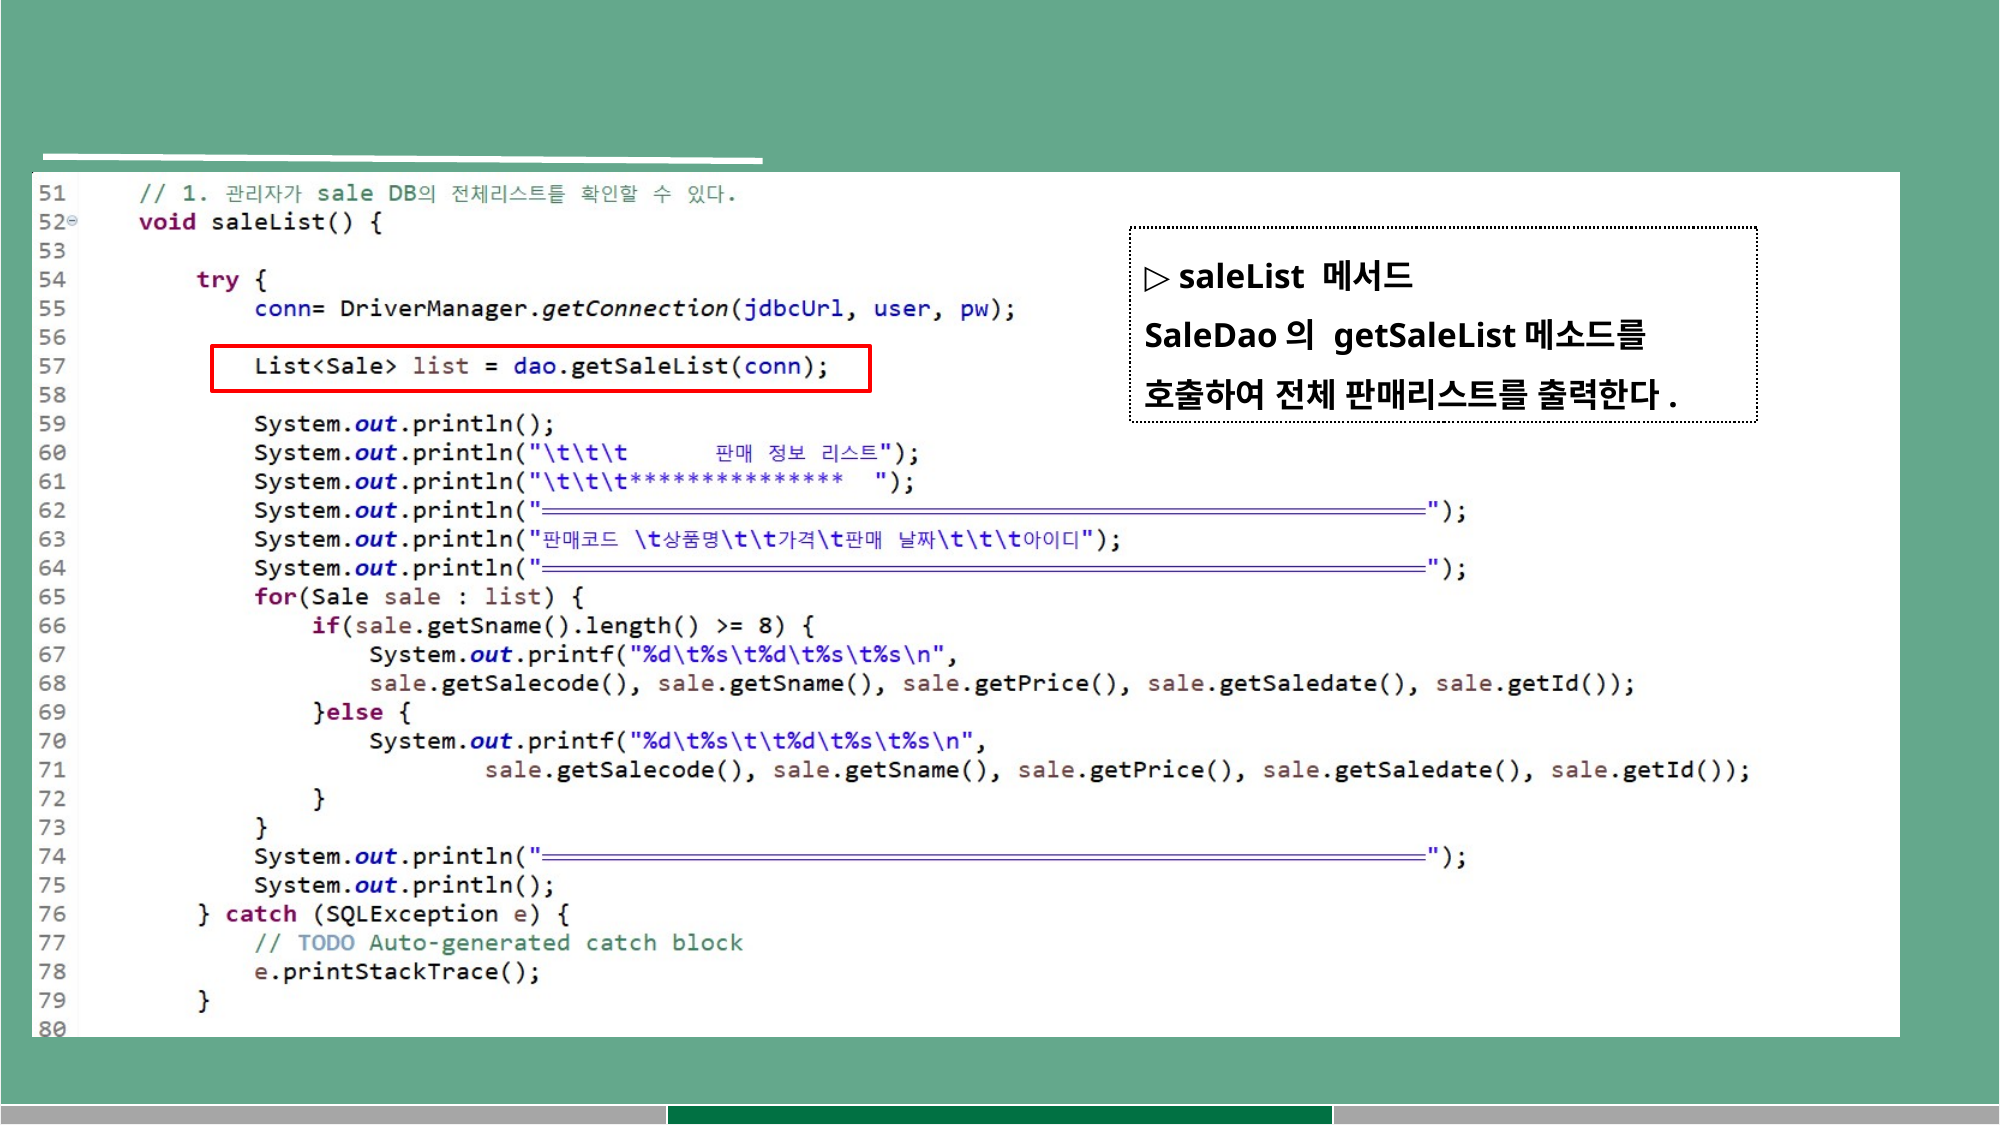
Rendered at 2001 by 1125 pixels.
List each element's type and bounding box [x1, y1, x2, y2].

text_box [43, 156, 763, 161]
text_box [0, 0, 2000, 1125]
picture [32, 172, 1900, 1037]
